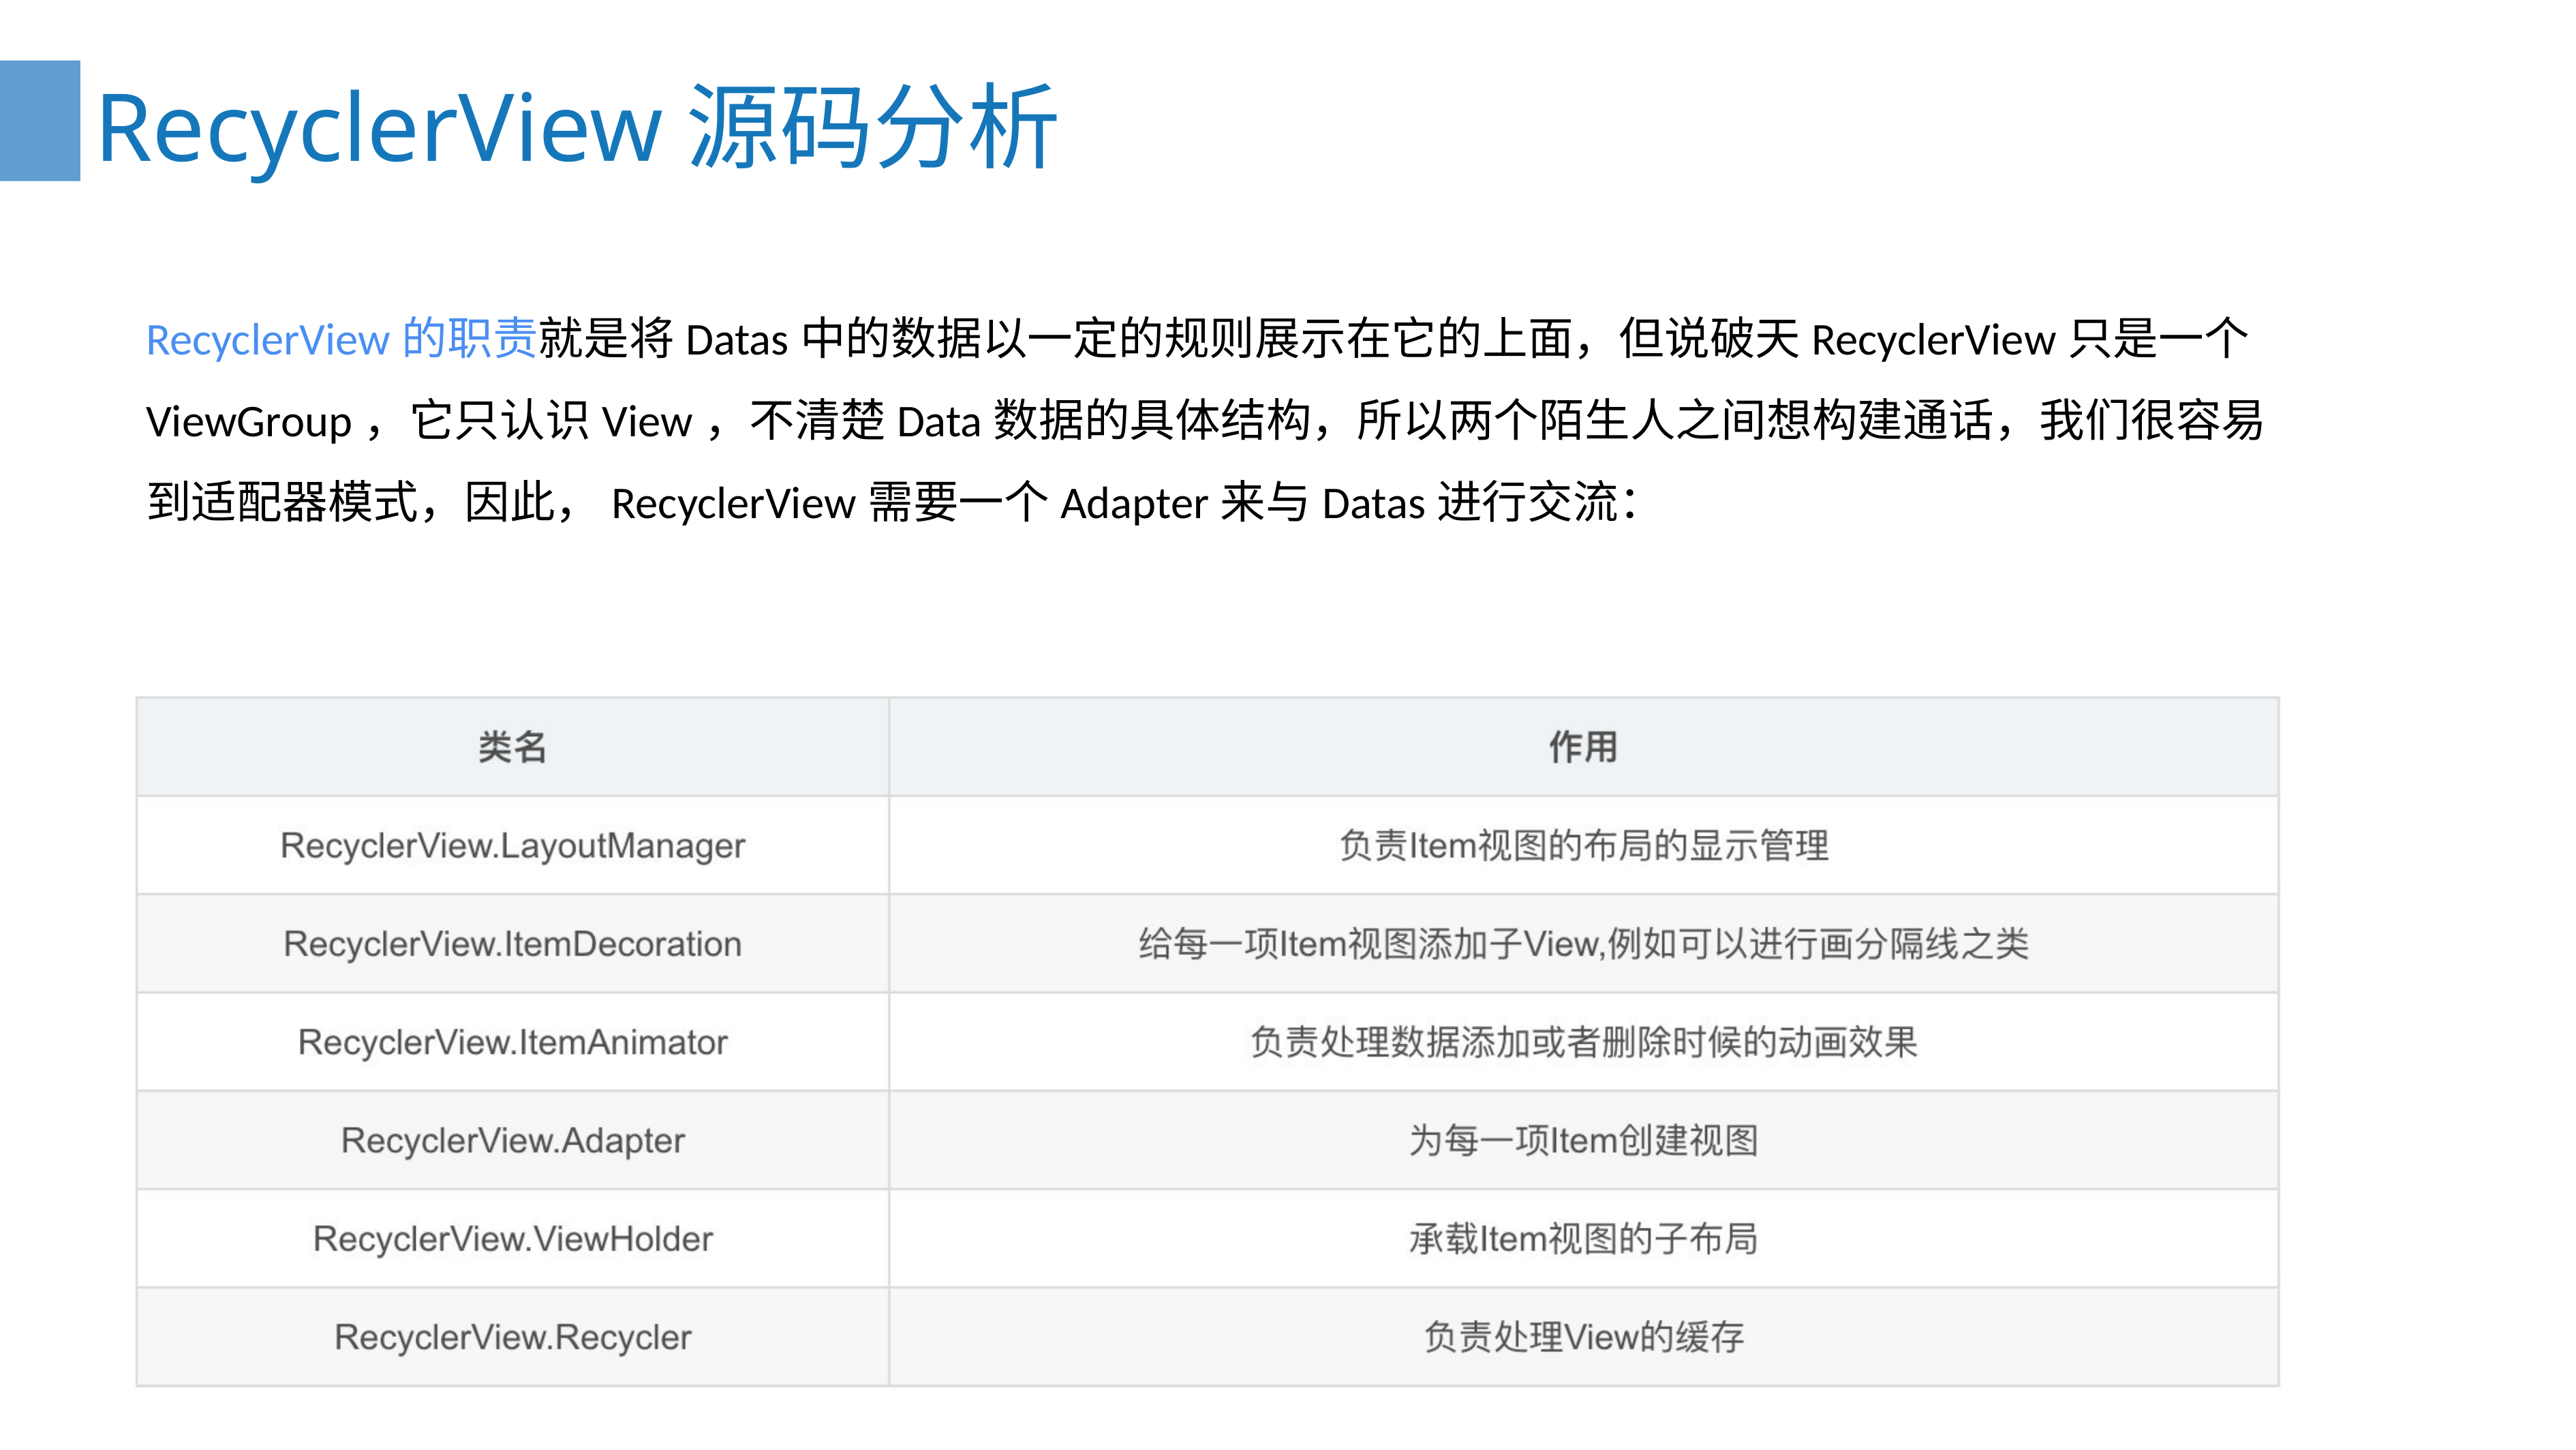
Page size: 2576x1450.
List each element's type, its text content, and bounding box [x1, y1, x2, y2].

picture [136, 694, 2282, 1387]
text_box RecyclerView的职责就是将Datas中的数据以一定的规则展示在它的上面，但说破天RecyclerView只是一个ViewGroup，它只认识View，不清楚Data数据的具体结构，所以两个陌生人之间想构建通话，我们很容易到适配器模式，因此，RecyclerView需要一个Adapter来与Datas进行交流： [136, 276, 2284, 639]
text_box RecyclerView源码分析 [80, 61, 2496, 185]
